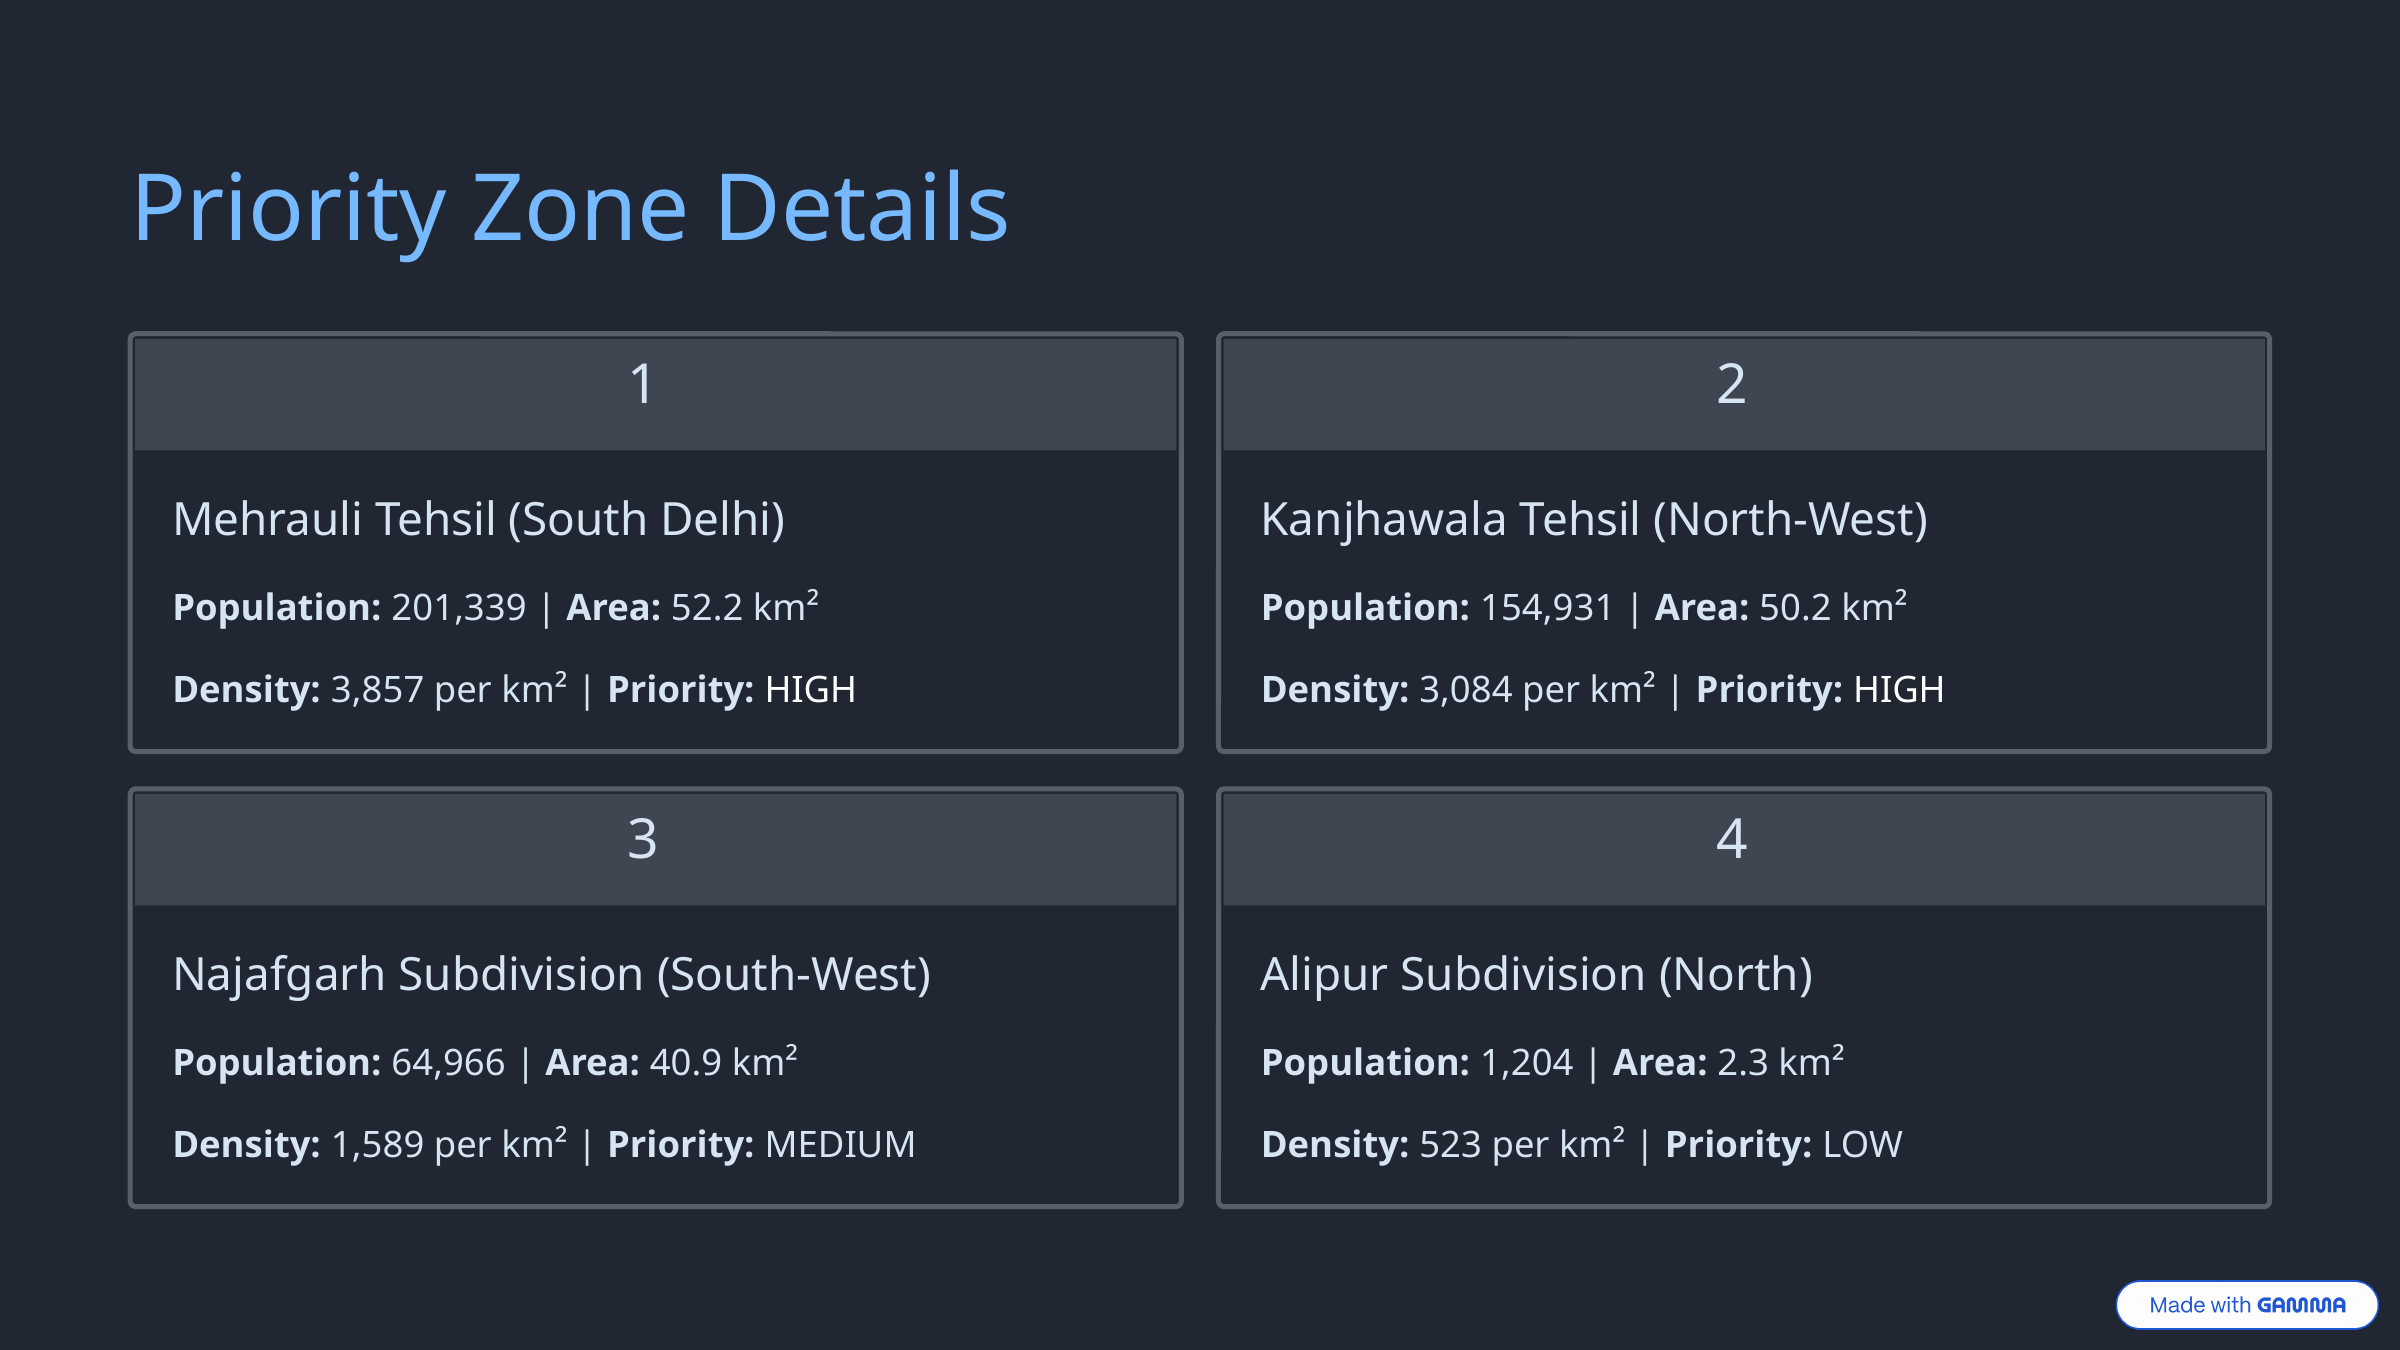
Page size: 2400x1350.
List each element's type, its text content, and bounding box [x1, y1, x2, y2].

text_box [1223, 793, 2265, 906]
text_box [130, 333, 1182, 752]
text_box Population: 201,339 | Area: 52.2 km² [172, 568, 1140, 628]
text_box Population: 1,204 | Area: 2.3 km² [1260, 1023, 2228, 1083]
text_box Alipur Subdivision (North) [1260, 942, 1843, 1001]
text_box Population: 64,966 | Area: 40.9 km² [172, 1023, 1140, 1083]
text_box Density: 3,857 per km² | Priority: HIGH [172, 649, 1140, 710]
text_box Najafgarh Subdivision (South-West) [172, 942, 959, 1001]
text_box Kanjhawala Tehsil (North-West) [1260, 487, 1973, 546]
text_box 3 [627, 814, 684, 885]
text_box [135, 338, 1177, 451]
text_box [1218, 788, 2270, 1207]
text_box [135, 793, 1177, 906]
text_box 2 [1716, 359, 1773, 430]
text_box [130, 788, 1182, 1207]
text_box 4 [1716, 814, 1773, 885]
text_box Density: 523 per km² | Priority: LOW [1260, 1105, 2228, 1165]
text_box [1218, 333, 2270, 752]
text_box Mehrauli Tehsil (South Delhi) [172, 487, 817, 546]
text_box [1223, 338, 2265, 451]
text_box Density: 1,589 per km² | Priority: MEDIUM [172, 1105, 1140, 1165]
text_box 1 [627, 359, 684, 430]
text_box Population: 154,931 | Area: 50.2 km² [1260, 568, 2228, 628]
text_box Density: 3,084 per km² | Priority: HIGH [1260, 649, 2228, 710]
text_box Priority Zone Details [130, 143, 1061, 260]
picture [2106, 1271, 2389, 1339]
